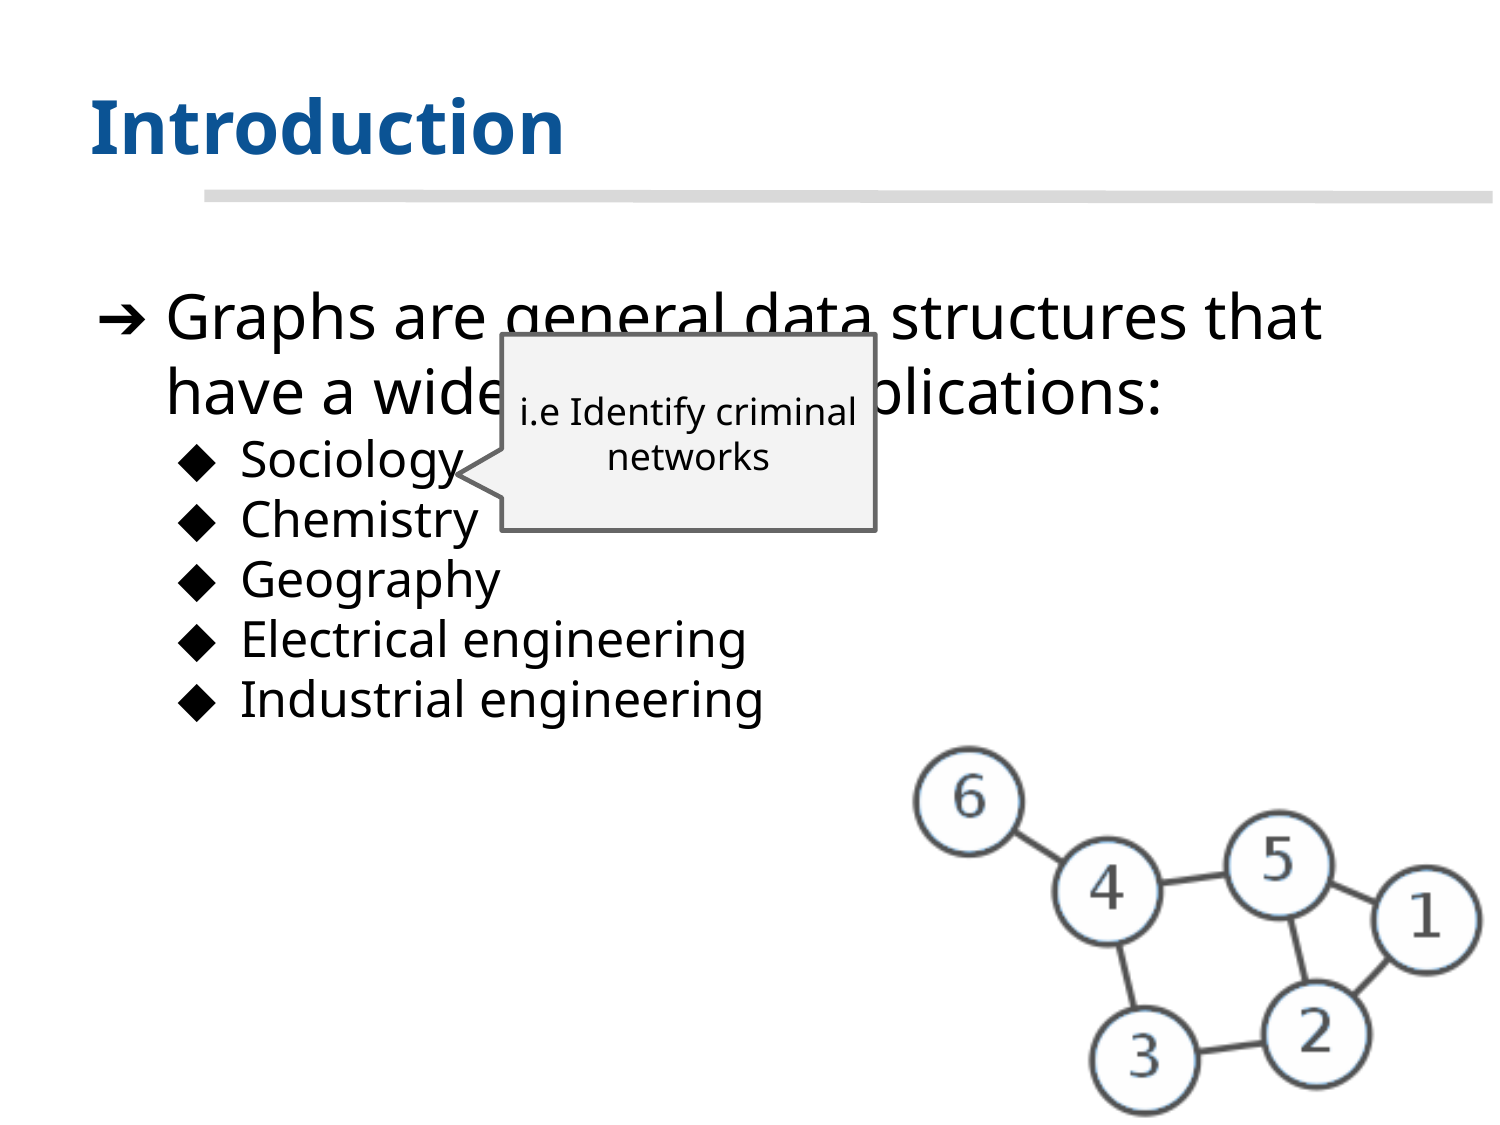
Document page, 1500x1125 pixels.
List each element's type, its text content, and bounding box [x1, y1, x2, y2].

text_box i.e Identify criminal networks [457, 334, 876, 531]
title Introduction [75, 45, 1425, 185]
picture [906, 738, 1492, 1125]
list Graphs are general data structures that have a wide range of applications: Sociology Chemistry Geography Electrical engineering Industrial engineering [75, 262, 1425, 1078]
